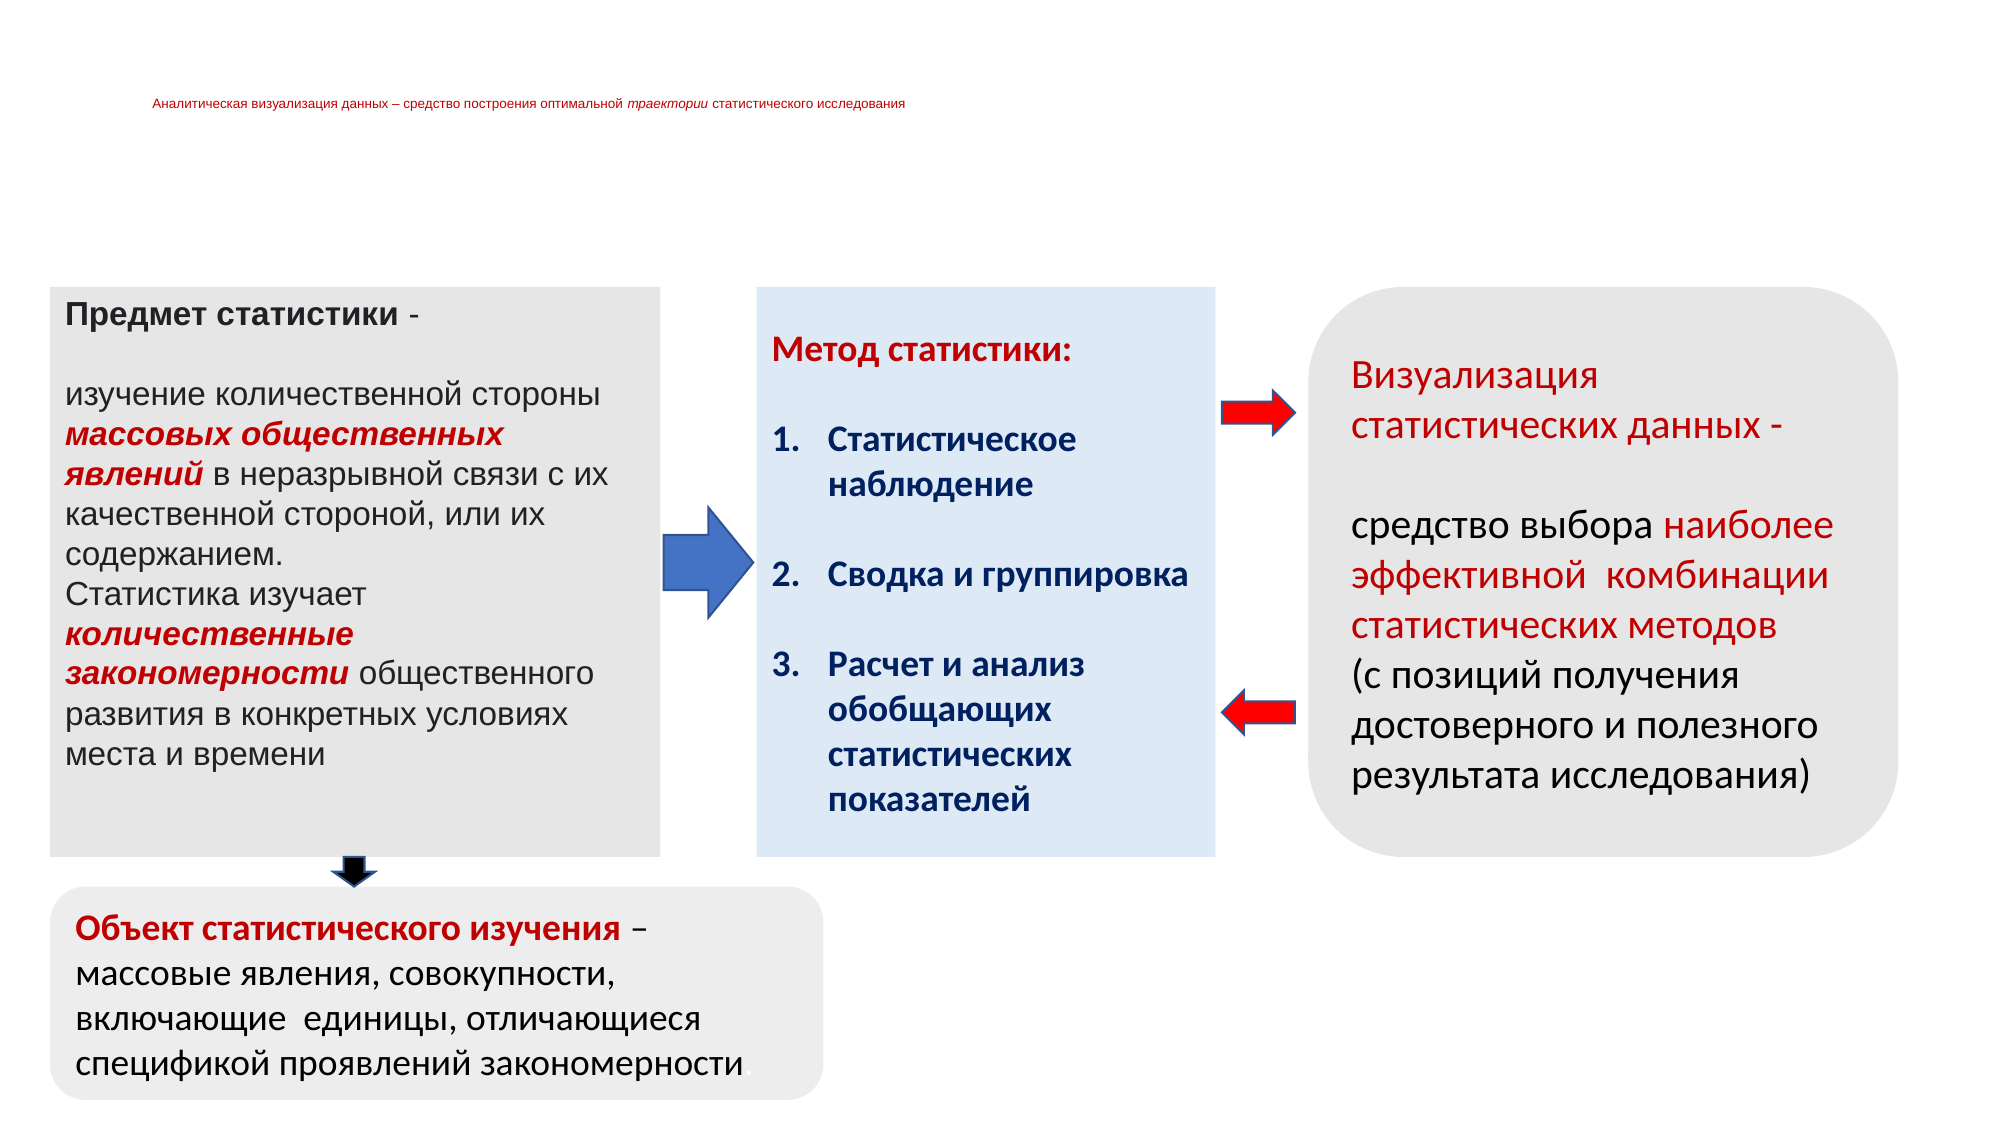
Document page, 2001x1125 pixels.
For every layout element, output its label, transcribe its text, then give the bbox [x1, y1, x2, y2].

text_box [333, 856, 375, 887]
text_box Объект статистического изучения – массовые явления, совокупности, включающие единицы, отличающиеся спецификой проявлений закономерности. [50, 886, 824, 1100]
text_box Метод статистики: Статистическое наблюдение Сводка и группировка Расчет и анализ обобщающих статистических показателей [756, 286, 1216, 857]
text_box [1221, 690, 1295, 735]
text_box Предмет статистики - изучение количественной стороны массовых общественных явлений в неразрывной связи с их качественной стороной, или их содержанием. Статистика изучает количественные закономерности общественного развития в конкретных условиях места и времени [50, 286, 661, 857]
text_box [663, 507, 754, 618]
text_box [1221, 390, 1295, 435]
text_box Визуализация статистических данных - средство выбора наиболее эффективной комбинации статистических методов (с позиций получения достоверного и полезного результата исследования) [1308, 286, 1899, 857]
title Аналитическая визуализация данных – средство построения оптимальной траектории статистического исследования [137, 59, 1863, 146]
